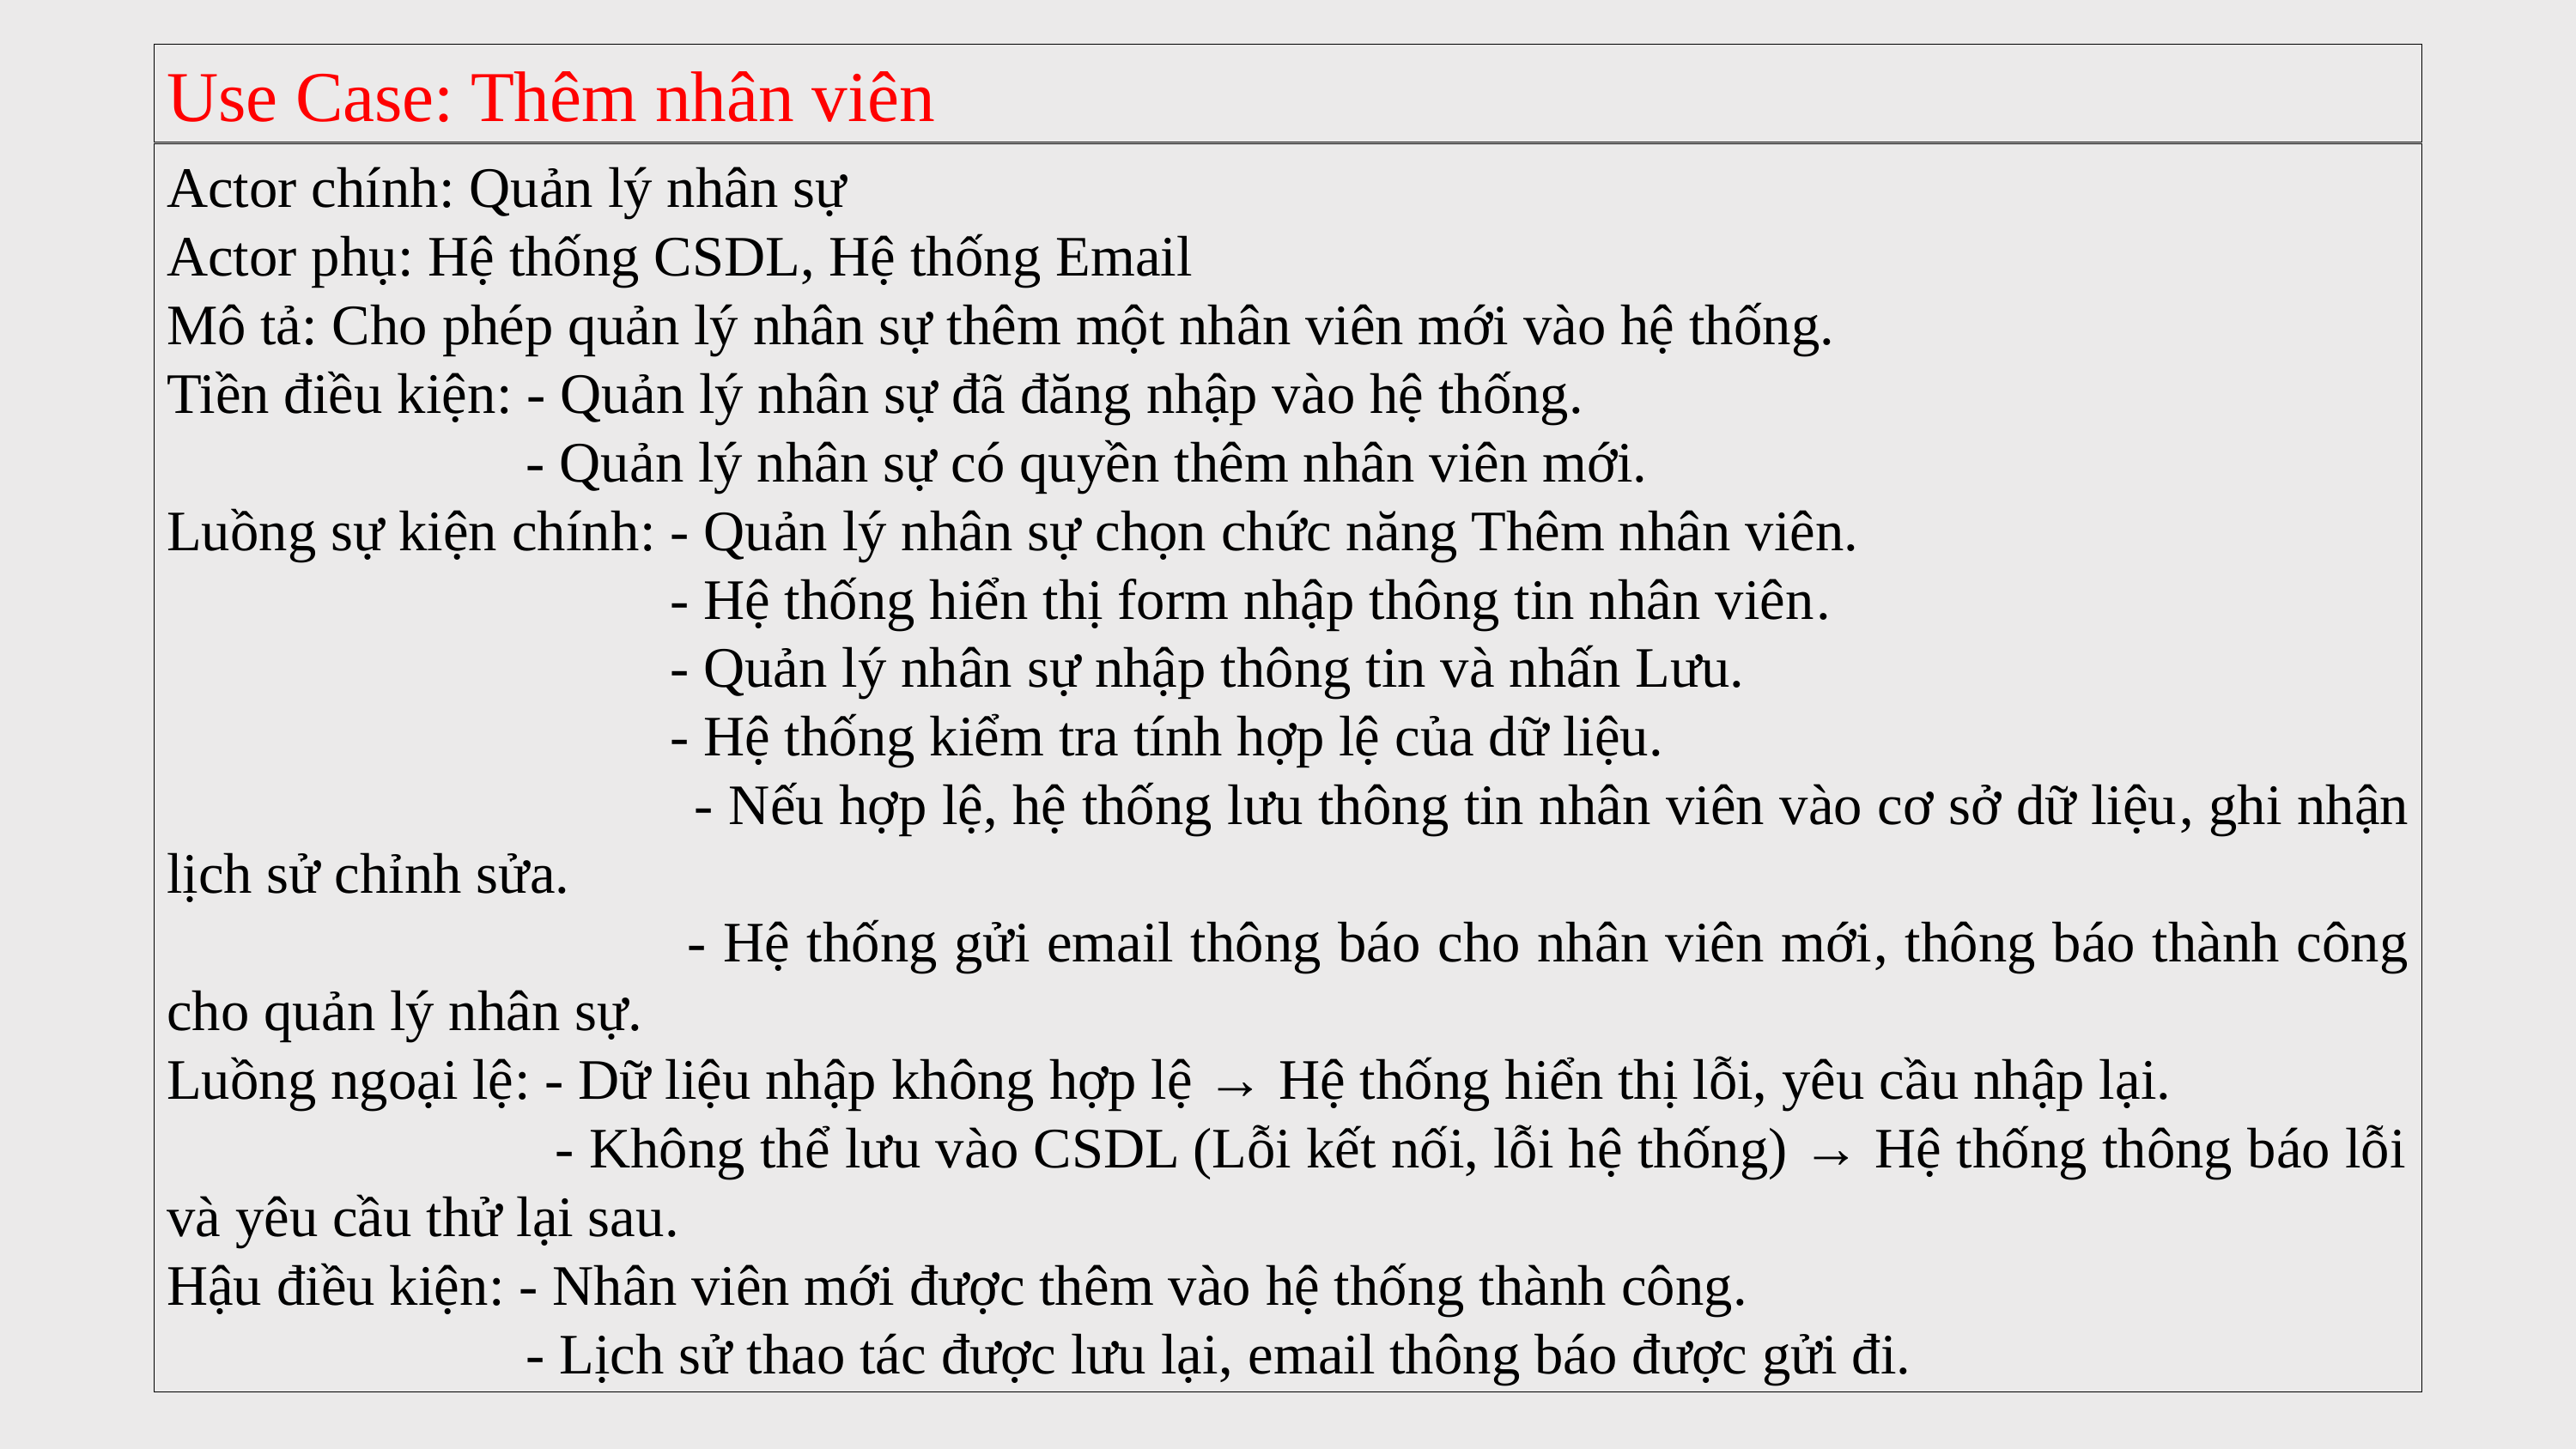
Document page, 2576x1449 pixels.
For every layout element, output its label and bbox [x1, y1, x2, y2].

text_box [154, 43, 2422, 1405]
